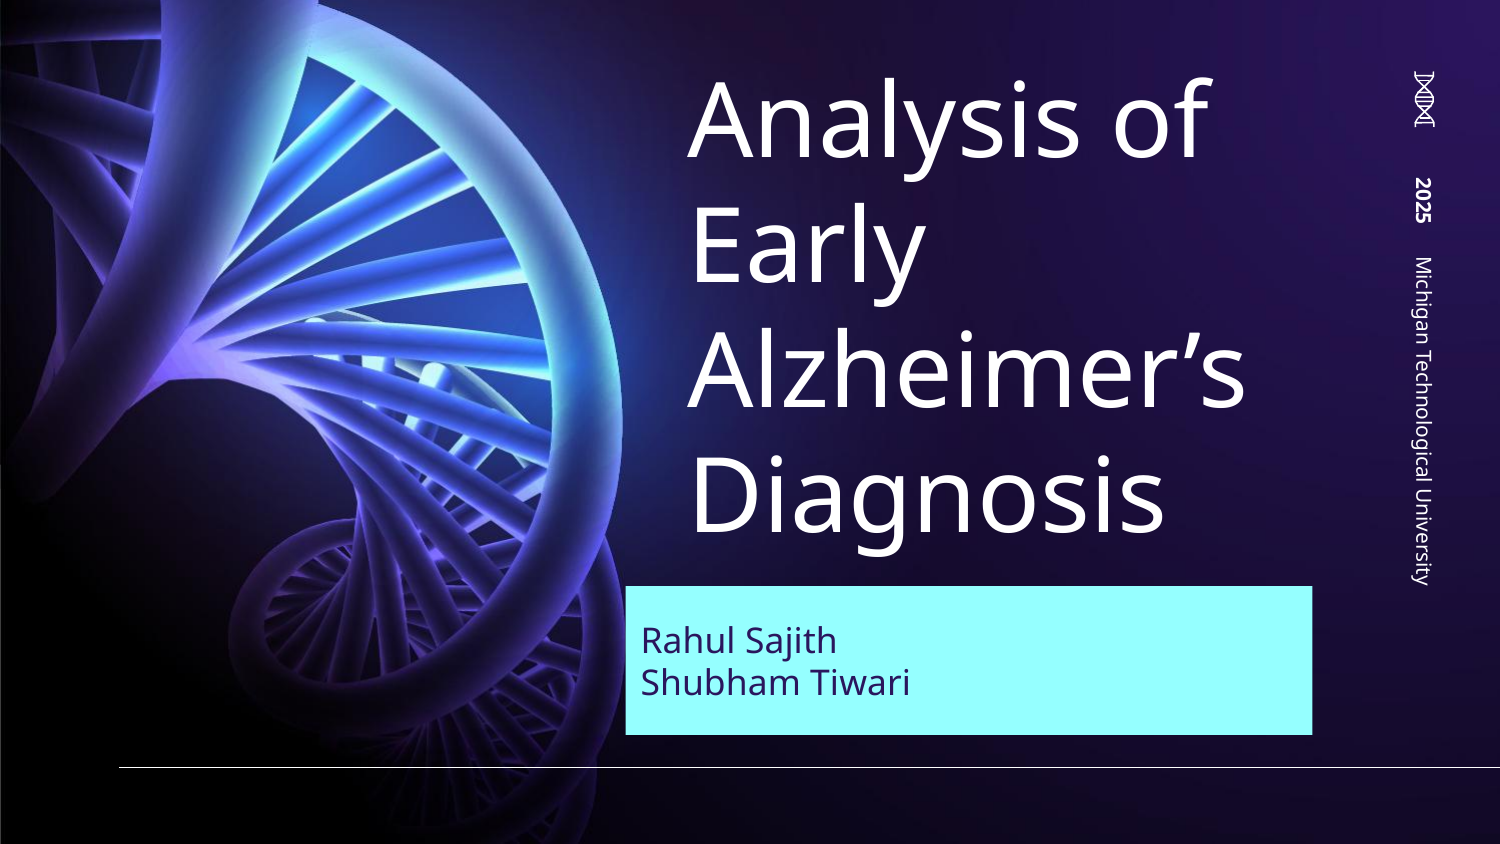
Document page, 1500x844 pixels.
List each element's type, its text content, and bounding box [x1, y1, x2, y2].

subtitle Rahul Sajith Shubham Tiwari [625, 586, 1313, 735]
text_box Michigan Technological University [1406, 254, 1443, 586]
title Analysis of Early Alzheimer’s Diagnosis [672, 184, 1360, 423]
text_box 2025 [1406, 169, 1443, 225]
picture [0, 0, 1500, 844]
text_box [1387, 85, 1462, 113]
